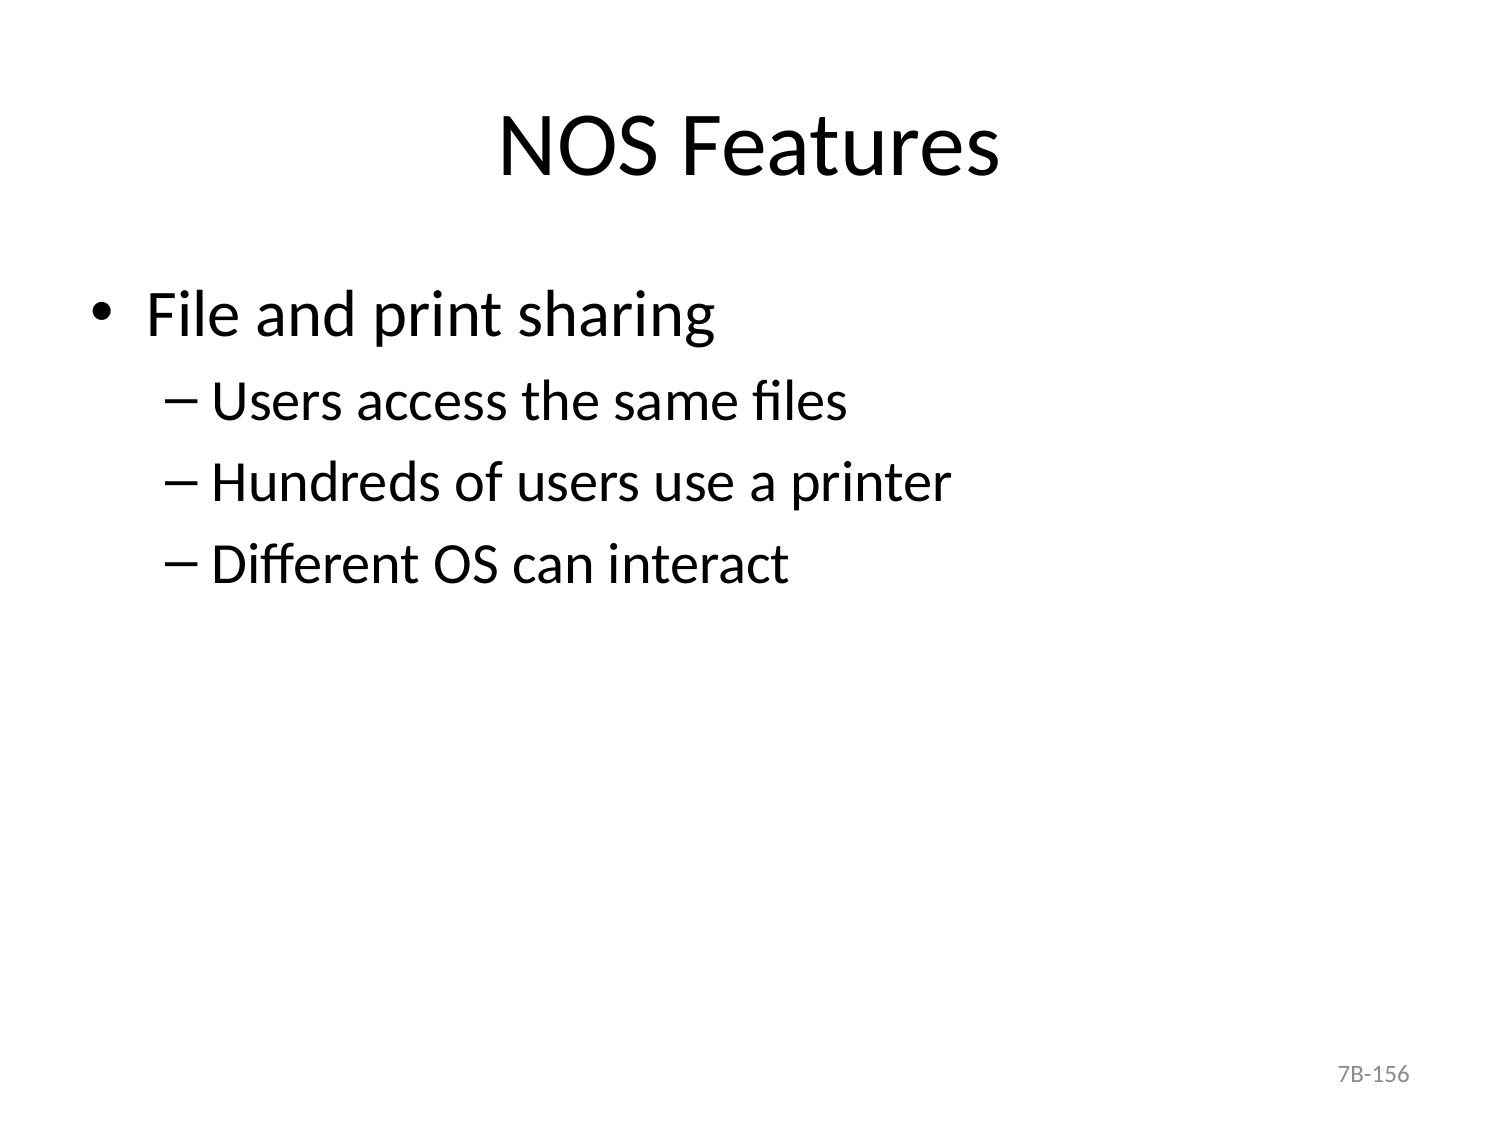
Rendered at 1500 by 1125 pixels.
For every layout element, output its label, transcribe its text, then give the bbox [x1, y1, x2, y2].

list File and print sharing Users access the same files Hundreds of users use a printer Different OS can interact [75, 262, 1425, 1005]
slide_number 7B-156 [1074, 1042, 1425, 1103]
title NOS Features [75, 45, 1425, 233]
